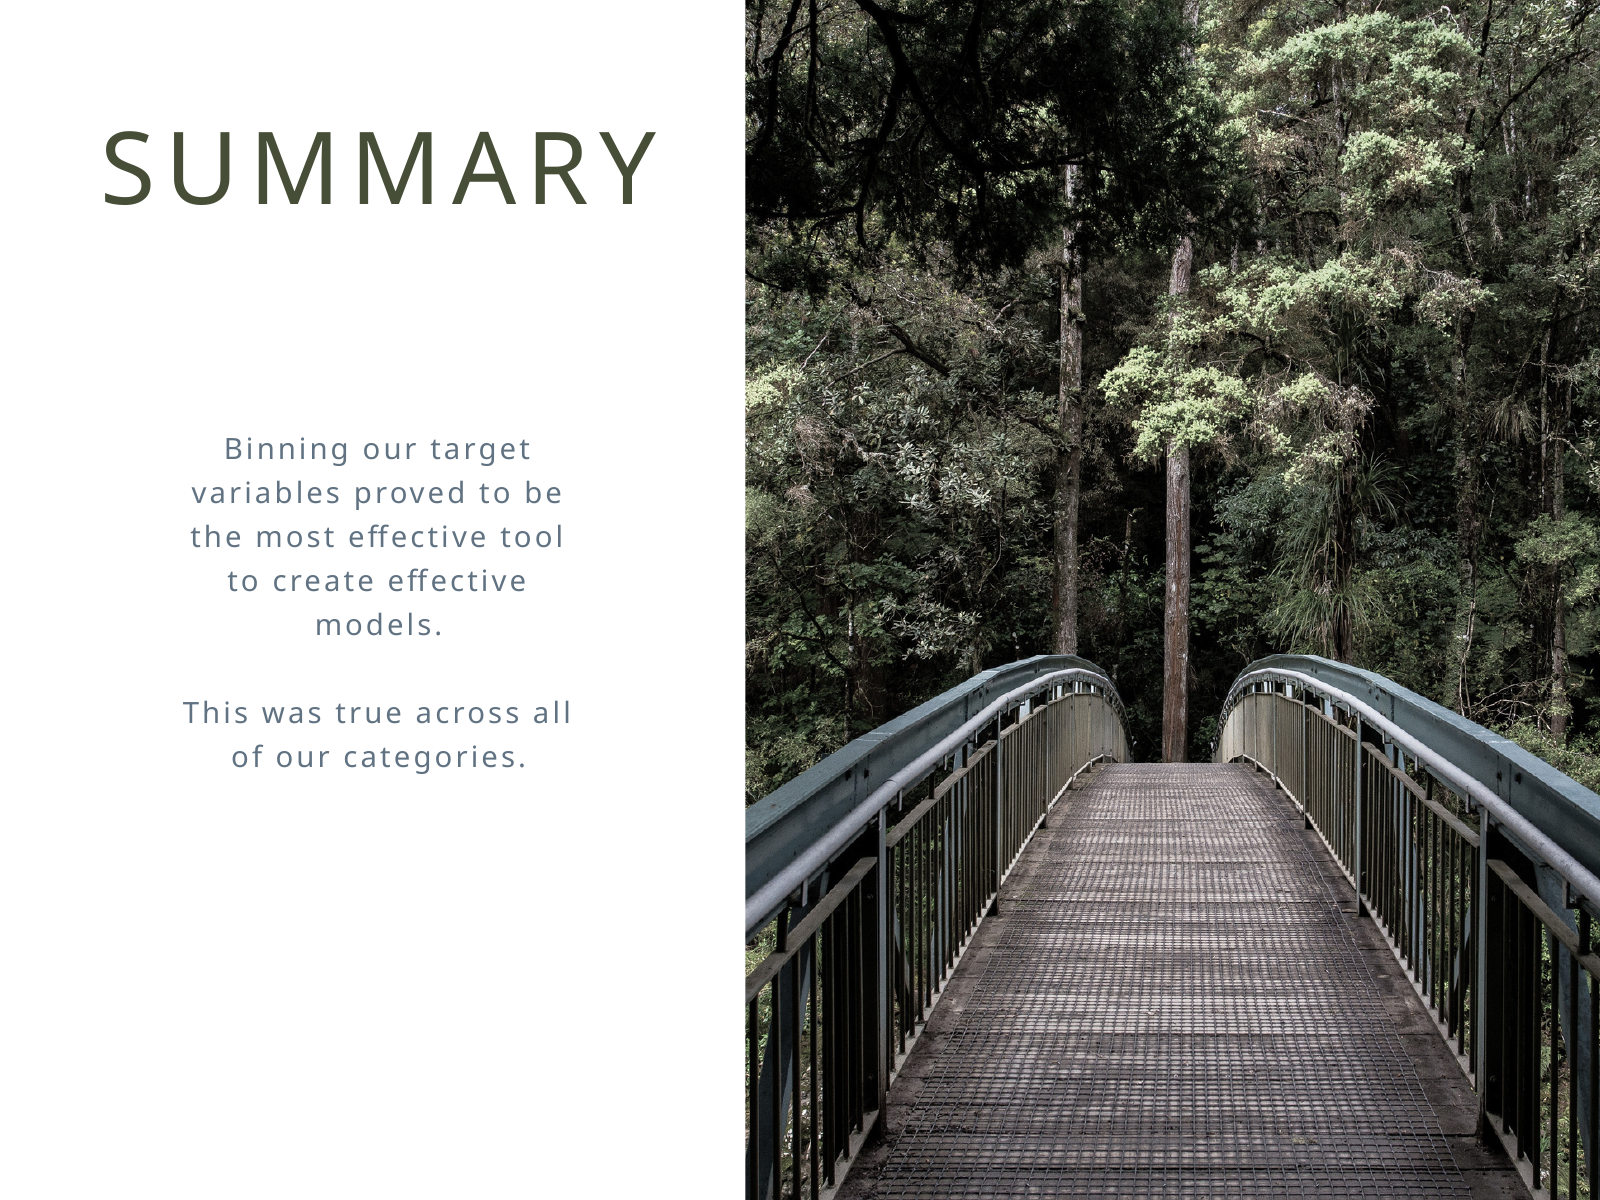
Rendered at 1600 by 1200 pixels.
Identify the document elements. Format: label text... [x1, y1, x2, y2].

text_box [744, 0, 1600, 1200]
text_box Binning our target variables proved to be the most effective tool to create effective models. This was true across all of our categories. [171, 421, 586, 774]
text_box SUMMARY [82, 118, 675, 226]
